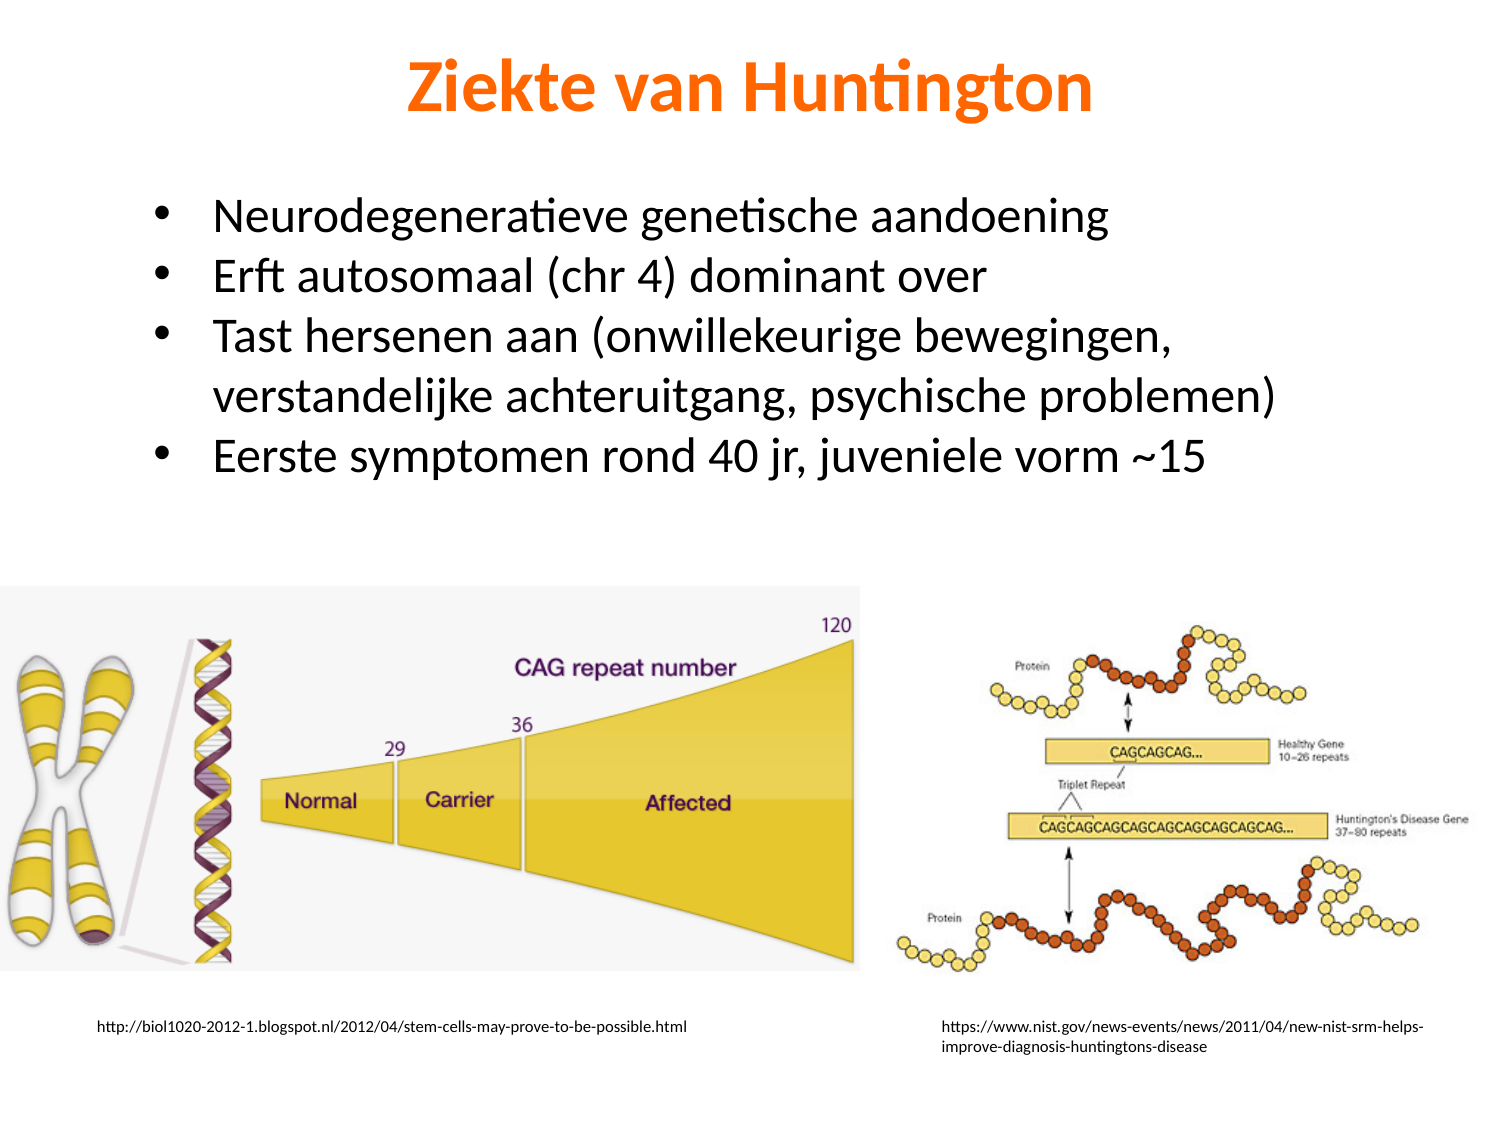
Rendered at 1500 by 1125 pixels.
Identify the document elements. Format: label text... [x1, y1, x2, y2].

text_box https://www.nist.gov/news-events/news/2011/04/new-nist-srm-helps-improve-diagnosis-huntingtons-disease [926, 1008, 1454, 1064]
picture [0, 586, 860, 971]
picture [886, 621, 1476, 981]
text_box http://biol1020-2012-1.blogspot.nl/2012/04/stem-cells-may-prove-to-be-possible.html [82, 1008, 832, 1044]
text_box Ziekte van Huntington [49, 28, 1454, 156]
text_box Neurodegeneratieve genetische aandoening Erft autosomaal (chr 4) dominant over Tast hersenen aan (onwillekeurige bewegingen, verstandelijke achteruitgang, psychische problemen) Eerste symptomen rond 40 jr, juveniele vorm ~15 [138, 174, 1385, 490]
